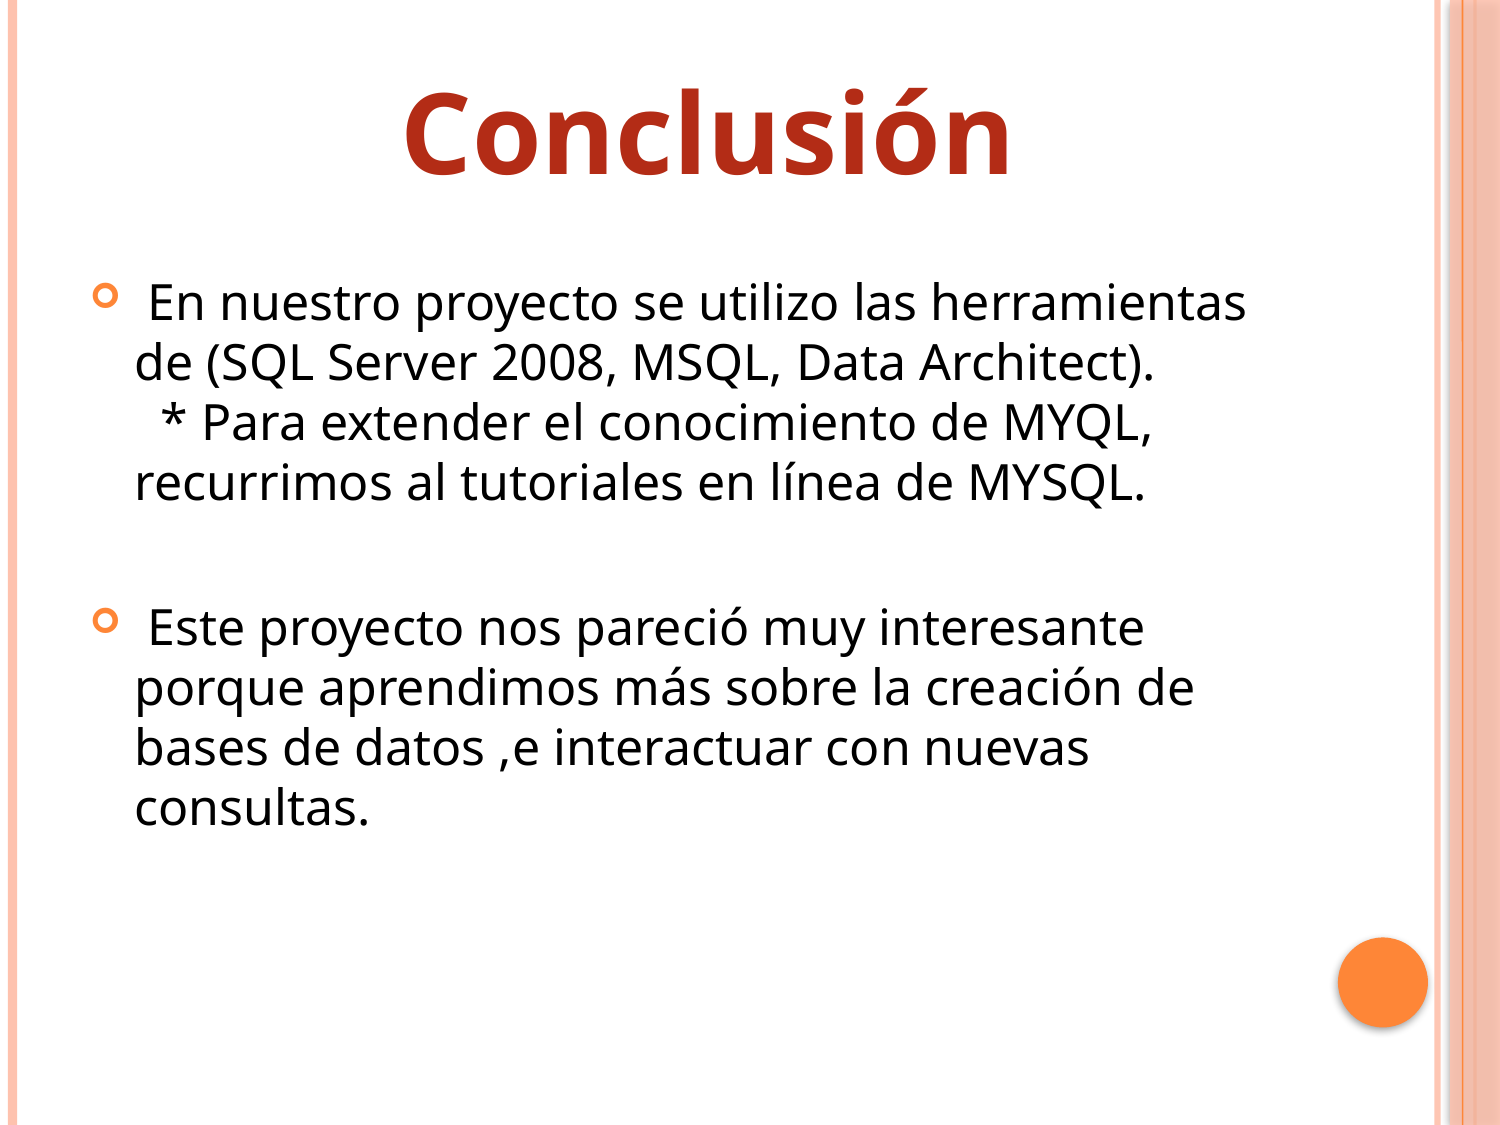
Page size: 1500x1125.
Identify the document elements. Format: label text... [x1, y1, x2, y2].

text_box Conclusión [385, 54, 1031, 205]
list En nuestro proyecto se utilizo las herramientas de (SQL Server 2008, MSQL, Data Architect). * Para extender el conocimiento de MYQL, recurrimos al tutoriales en línea de MYSQL. Este proyecto nos pareció muy interesante porque aprendimos más sobre la creación de bases de datos ,e interactuar con nuevas consultas. [75, 262, 1300, 1062]
